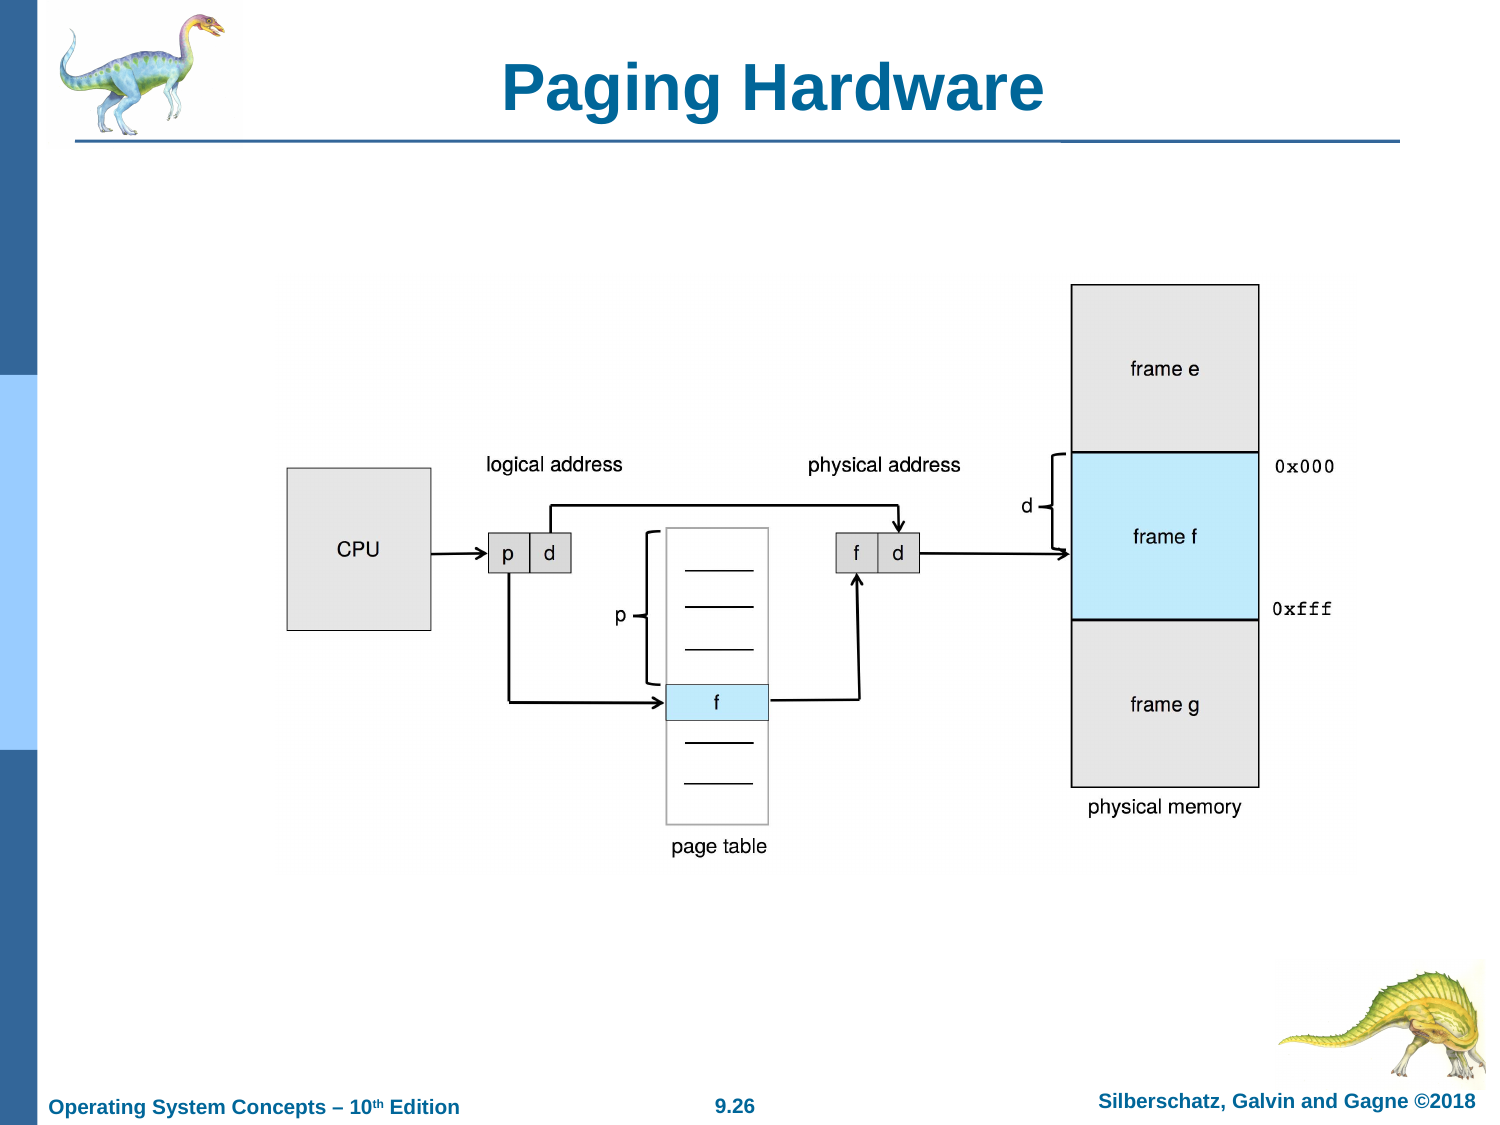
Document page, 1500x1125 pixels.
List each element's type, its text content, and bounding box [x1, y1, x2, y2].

title Paging Hardware [122, 36, 1425, 132]
picture [46, 0, 243, 149]
picture [275, 273, 1357, 875]
picture [1275, 959, 1486, 1090]
